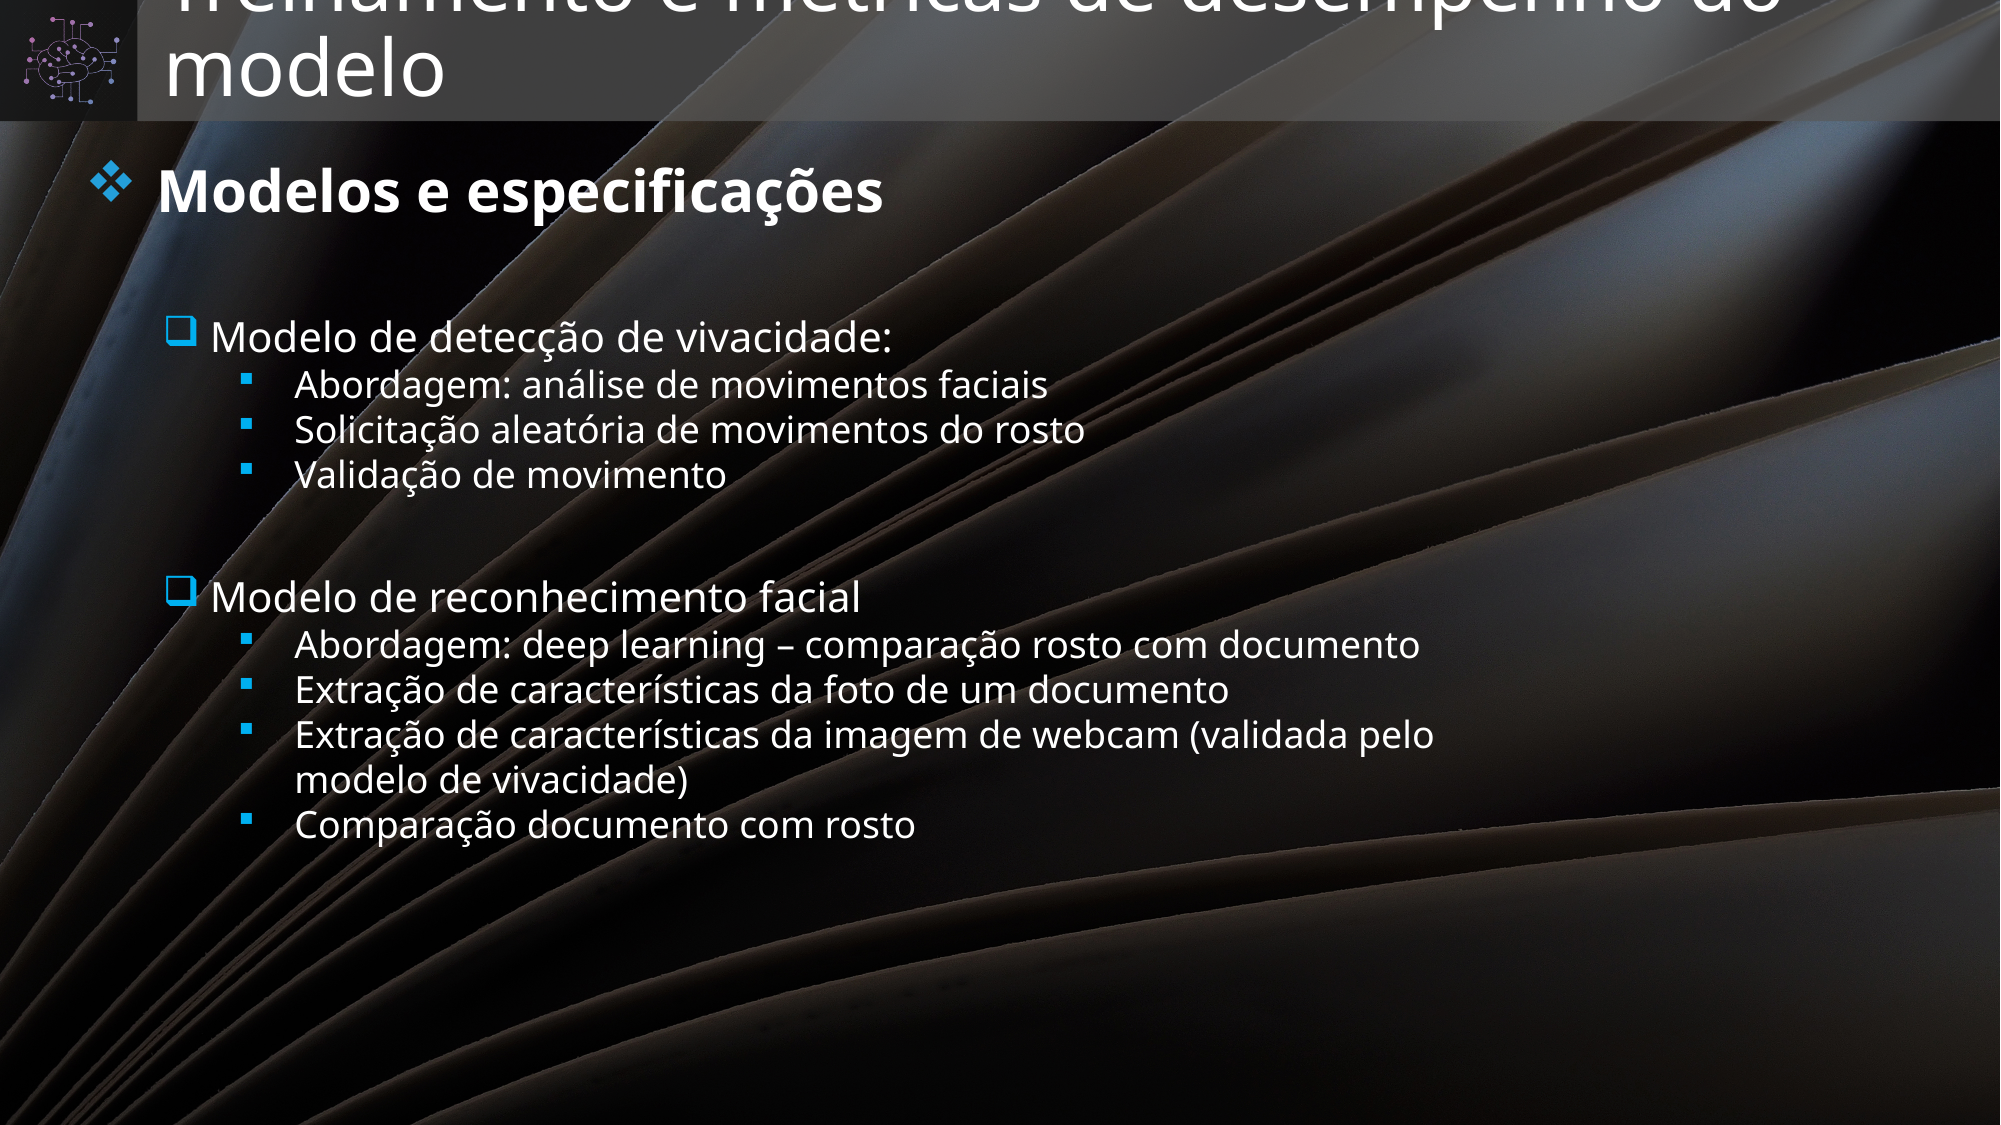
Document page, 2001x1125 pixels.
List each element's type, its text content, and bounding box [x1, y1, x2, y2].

title Treinamento e métricas de desempenho do modelo [148, 3, 1994, 122]
picture [21, 9, 123, 111]
picture [0, 122, 2000, 1125]
text_box Modelo de detecção de vivacidade: Abordagem: análise de movimentos faciais Solicitação aleatória de movimentos do rosto Validação de movimento Modelo de reconhecimento facial Abordagem: deep learning – comparação rosto com documento Extração de características da foto de um documento Extração de características da imagem de webcam (validada pelo modelo de vivacidade) Comparação documento com rosto [148, 228, 1480, 1125]
text_box Modelos e especificações [70, 146, 1825, 232]
